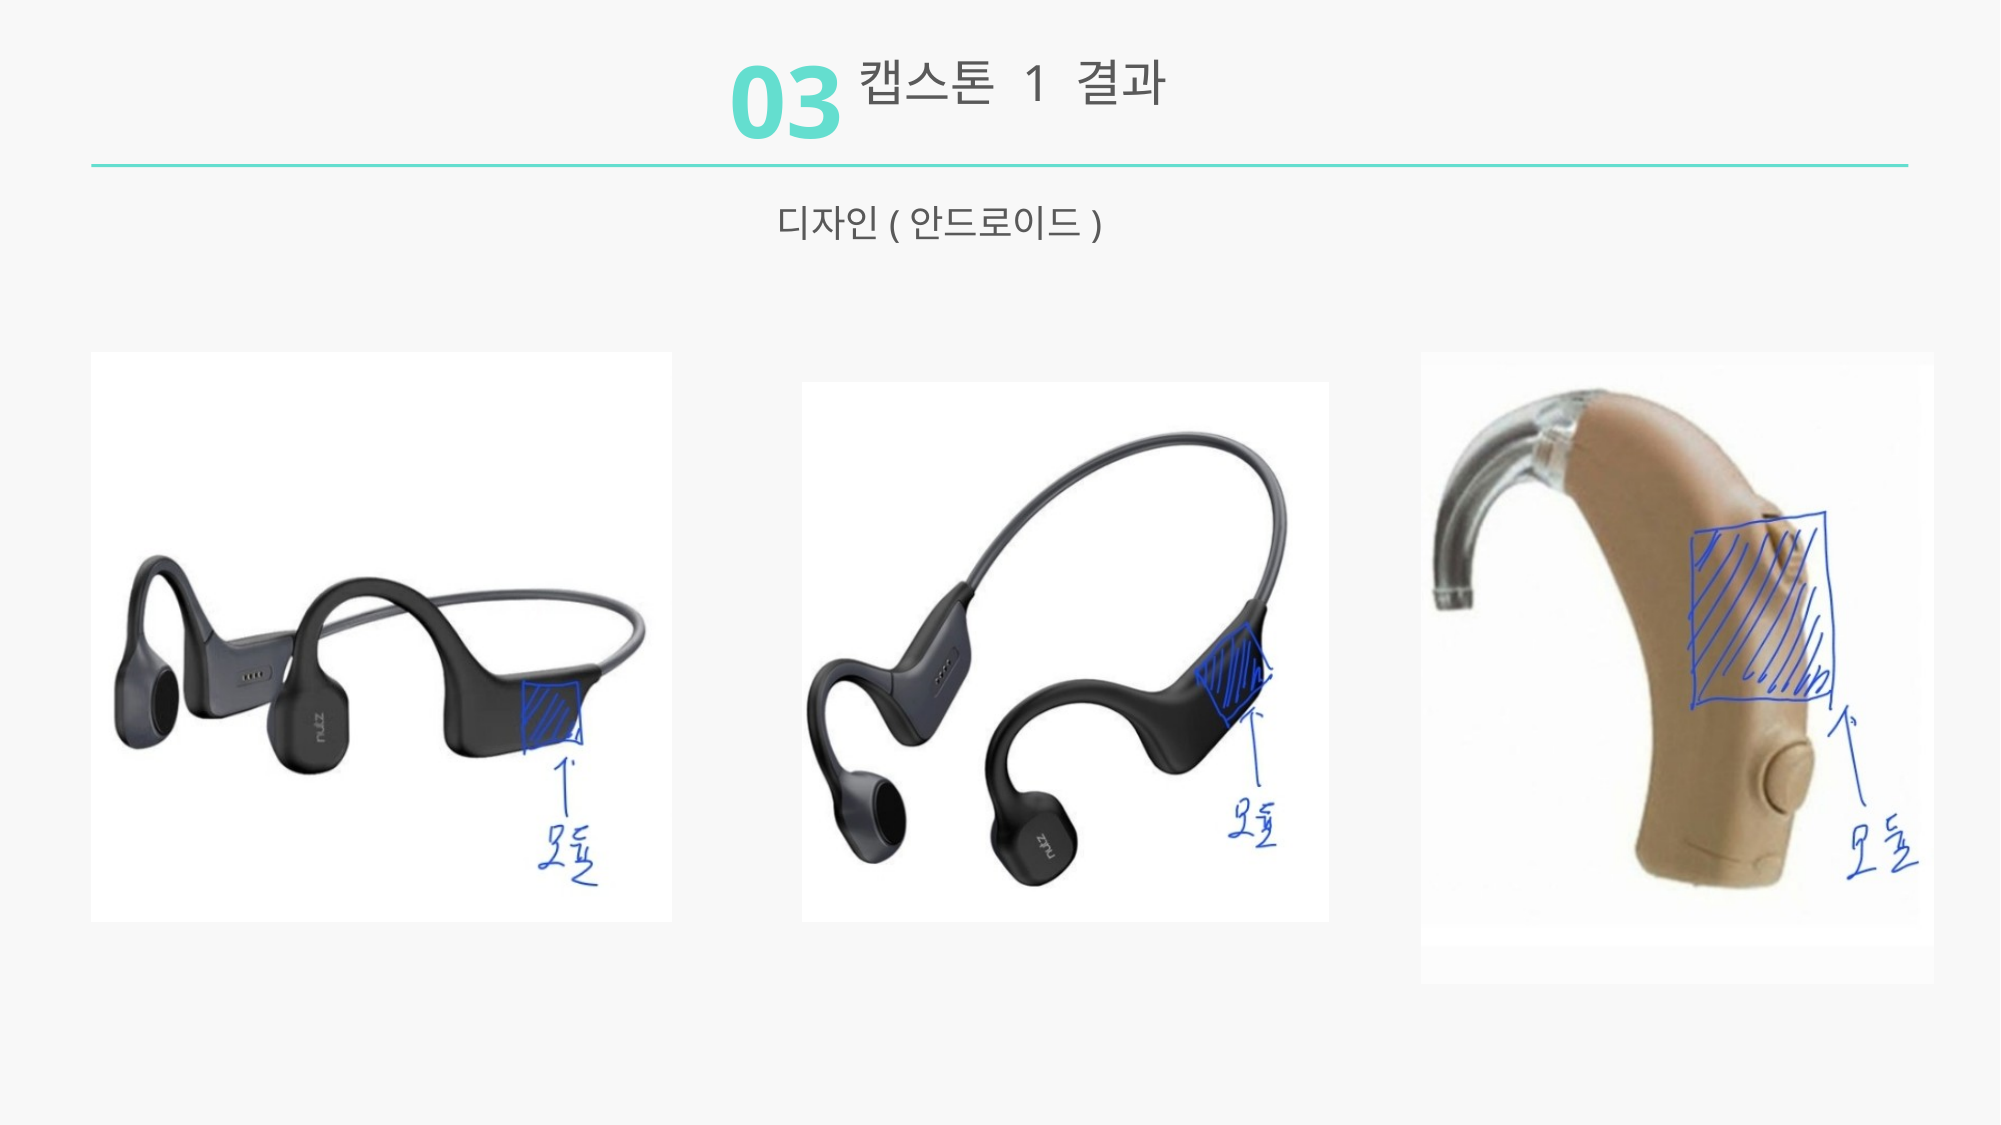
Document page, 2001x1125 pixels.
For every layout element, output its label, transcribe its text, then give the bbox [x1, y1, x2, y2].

picture [1421, 352, 1934, 984]
text_box [90, 163, 715, 168]
picture [801, 382, 1329, 922]
text_box [1369, 163, 1909, 168]
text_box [715, 30, 1369, 168]
picture [91, 352, 672, 922]
text_box 디자인(안드로이드) [761, 192, 1287, 253]
